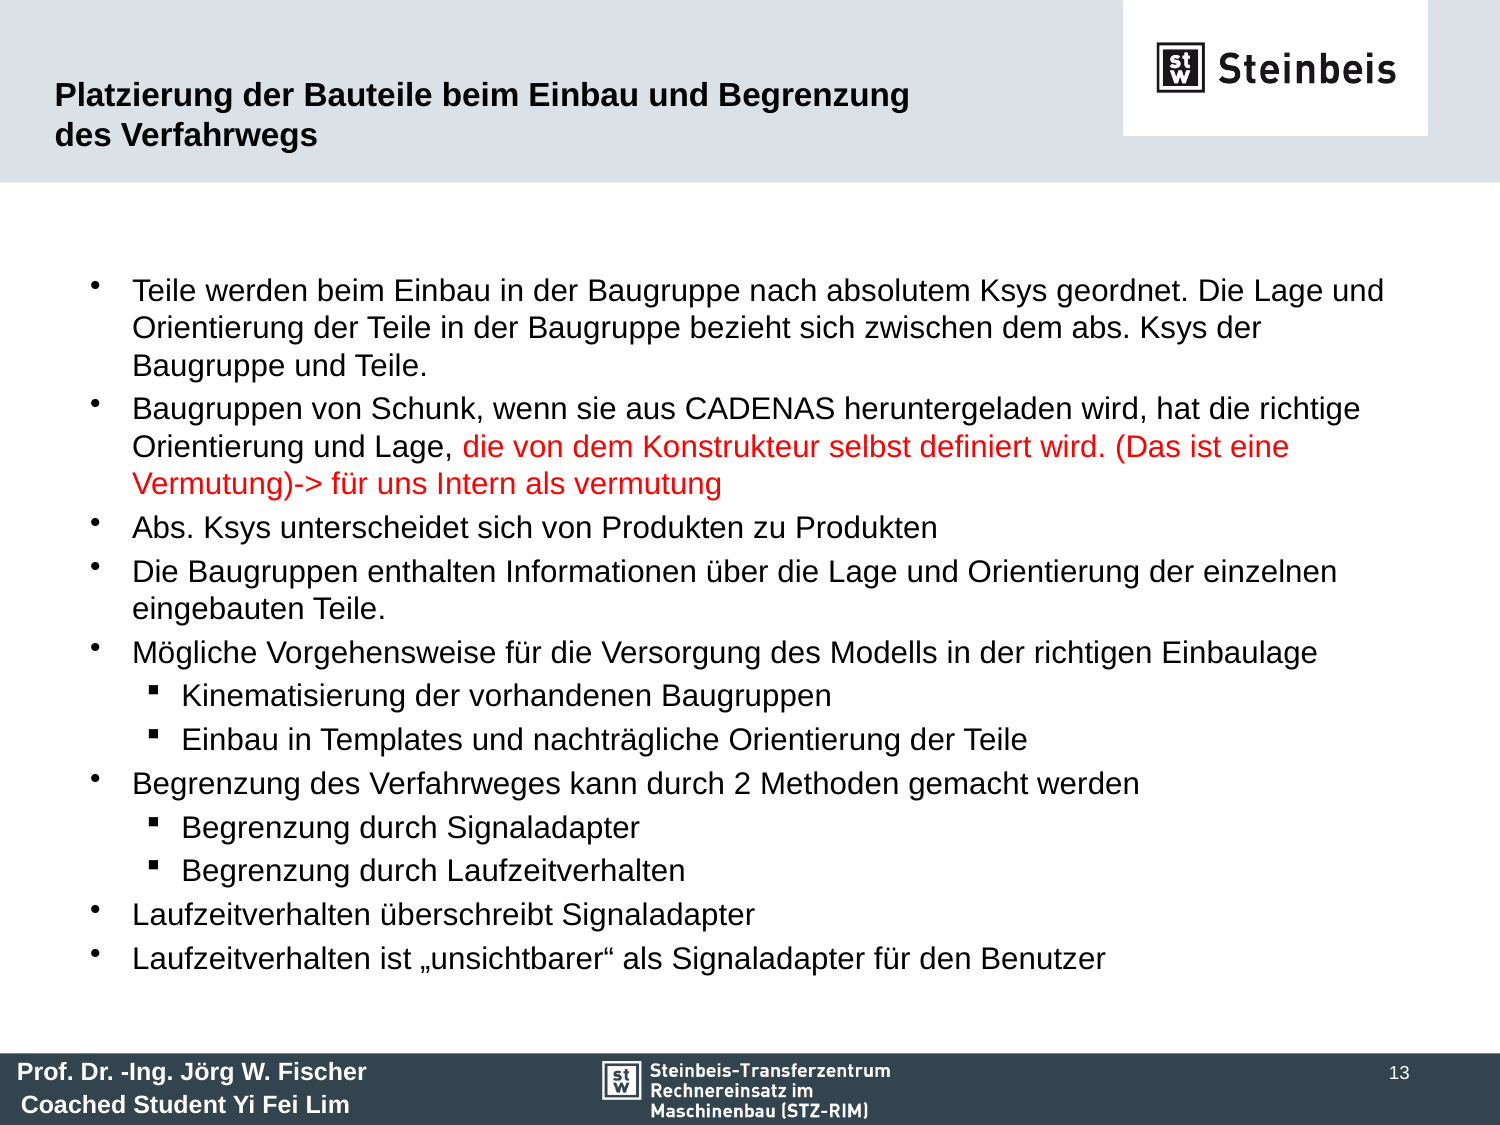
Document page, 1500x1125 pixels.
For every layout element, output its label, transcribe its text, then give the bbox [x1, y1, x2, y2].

slide_number 13 [1074, 1053, 1426, 1125]
picture [1108, 0, 1444, 143]
picture [592, 1057, 908, 1121]
list Teile werden beim Einbau in der Baugruppe nach absolutem Ksys geordnet. Die Lage und Orientierung der Teile in der Baugruppe bezieht sich zwischen dem abs. Ksys der Baugruppe und Teile. Baugruppen von Schunk, wenn sie aus CADENAS heruntergeladen wird, hat die richtige Orientierung und Lage, die von dem Konstrukteur selbst definiert wird. (Das ist eine Vermutung)-> für uns Intern als vermutung Abs. Ksys unterscheidet sich von Produkten zu Produkten Die Baugruppen enthalten Informationen über die Lage und Orientierung der einzelnen eingebauten Teile. Mögliche Vorgehensweise für die Versorgung des Modells in der richtigen Einbaulage Kinematisierung der vorhandenen Baugruppen Einbau in Templates und nachträgliche Orientierung der Teile Begrenzung des Verfahrweges kann durch 2 Methoden gemacht werden Begrenzung durch Signaladapter Begrenzung durch Laufzeitverhalten Laufzeitverhalten überschreibt Signaladapter Laufzeitverhalten ist „unsichtbarer“ als Signaladapter für den Benutzer [74, 262, 1426, 1006]
title Platzierung der Bauteile beim Einbau und Begrenzung des Verfahrwegs [39, 66, 951, 162]
